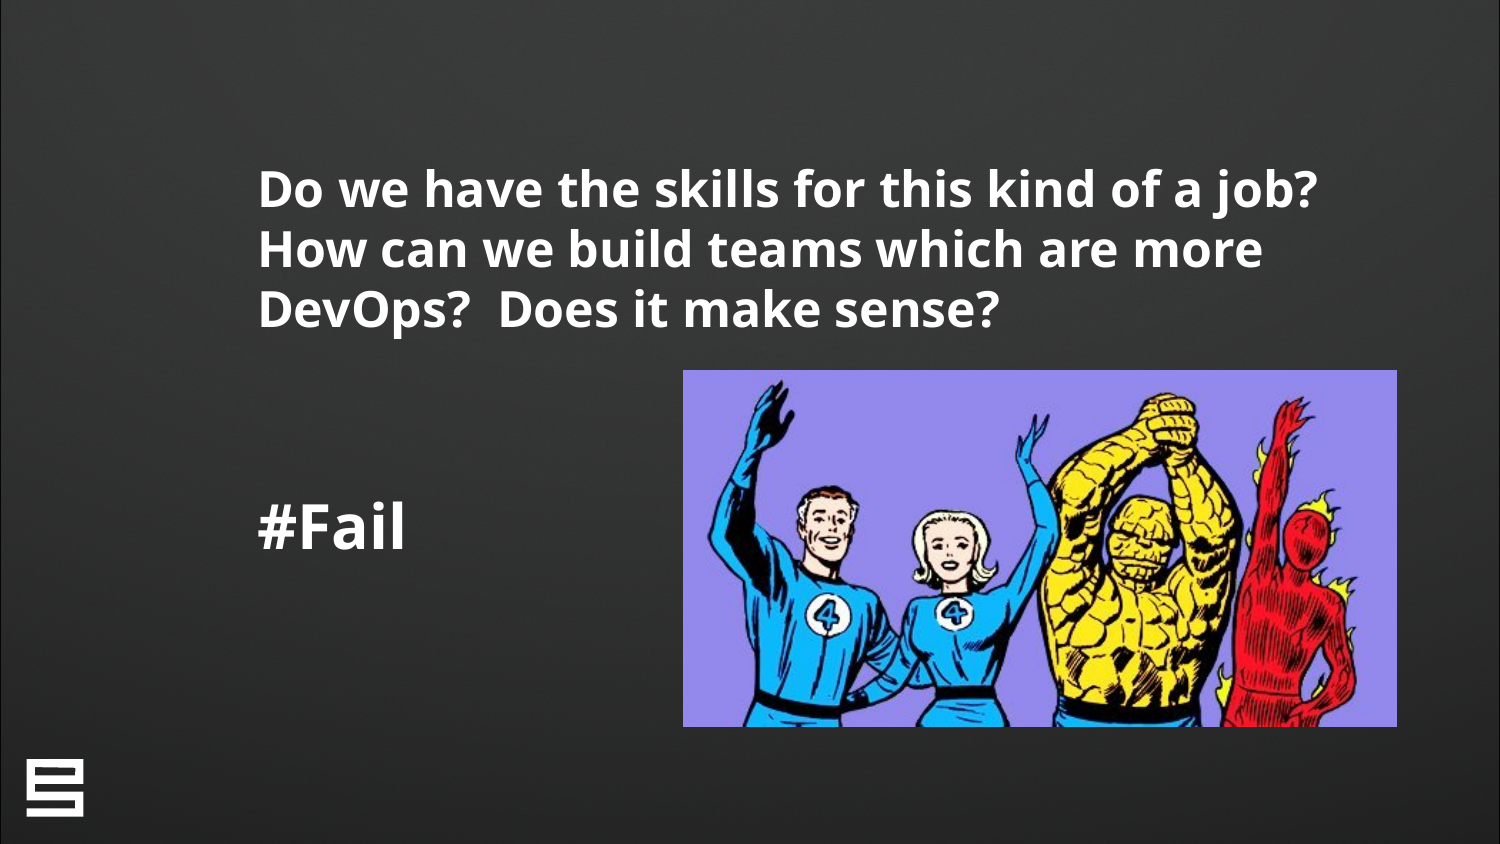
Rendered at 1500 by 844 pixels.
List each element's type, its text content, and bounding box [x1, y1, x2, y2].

picture [0, 0, 1500, 844]
title Do we have the skills for this kind of a job? How can we build teams which are more DevOps? Does it make sense? #Fail [103, 192, 1397, 438]
